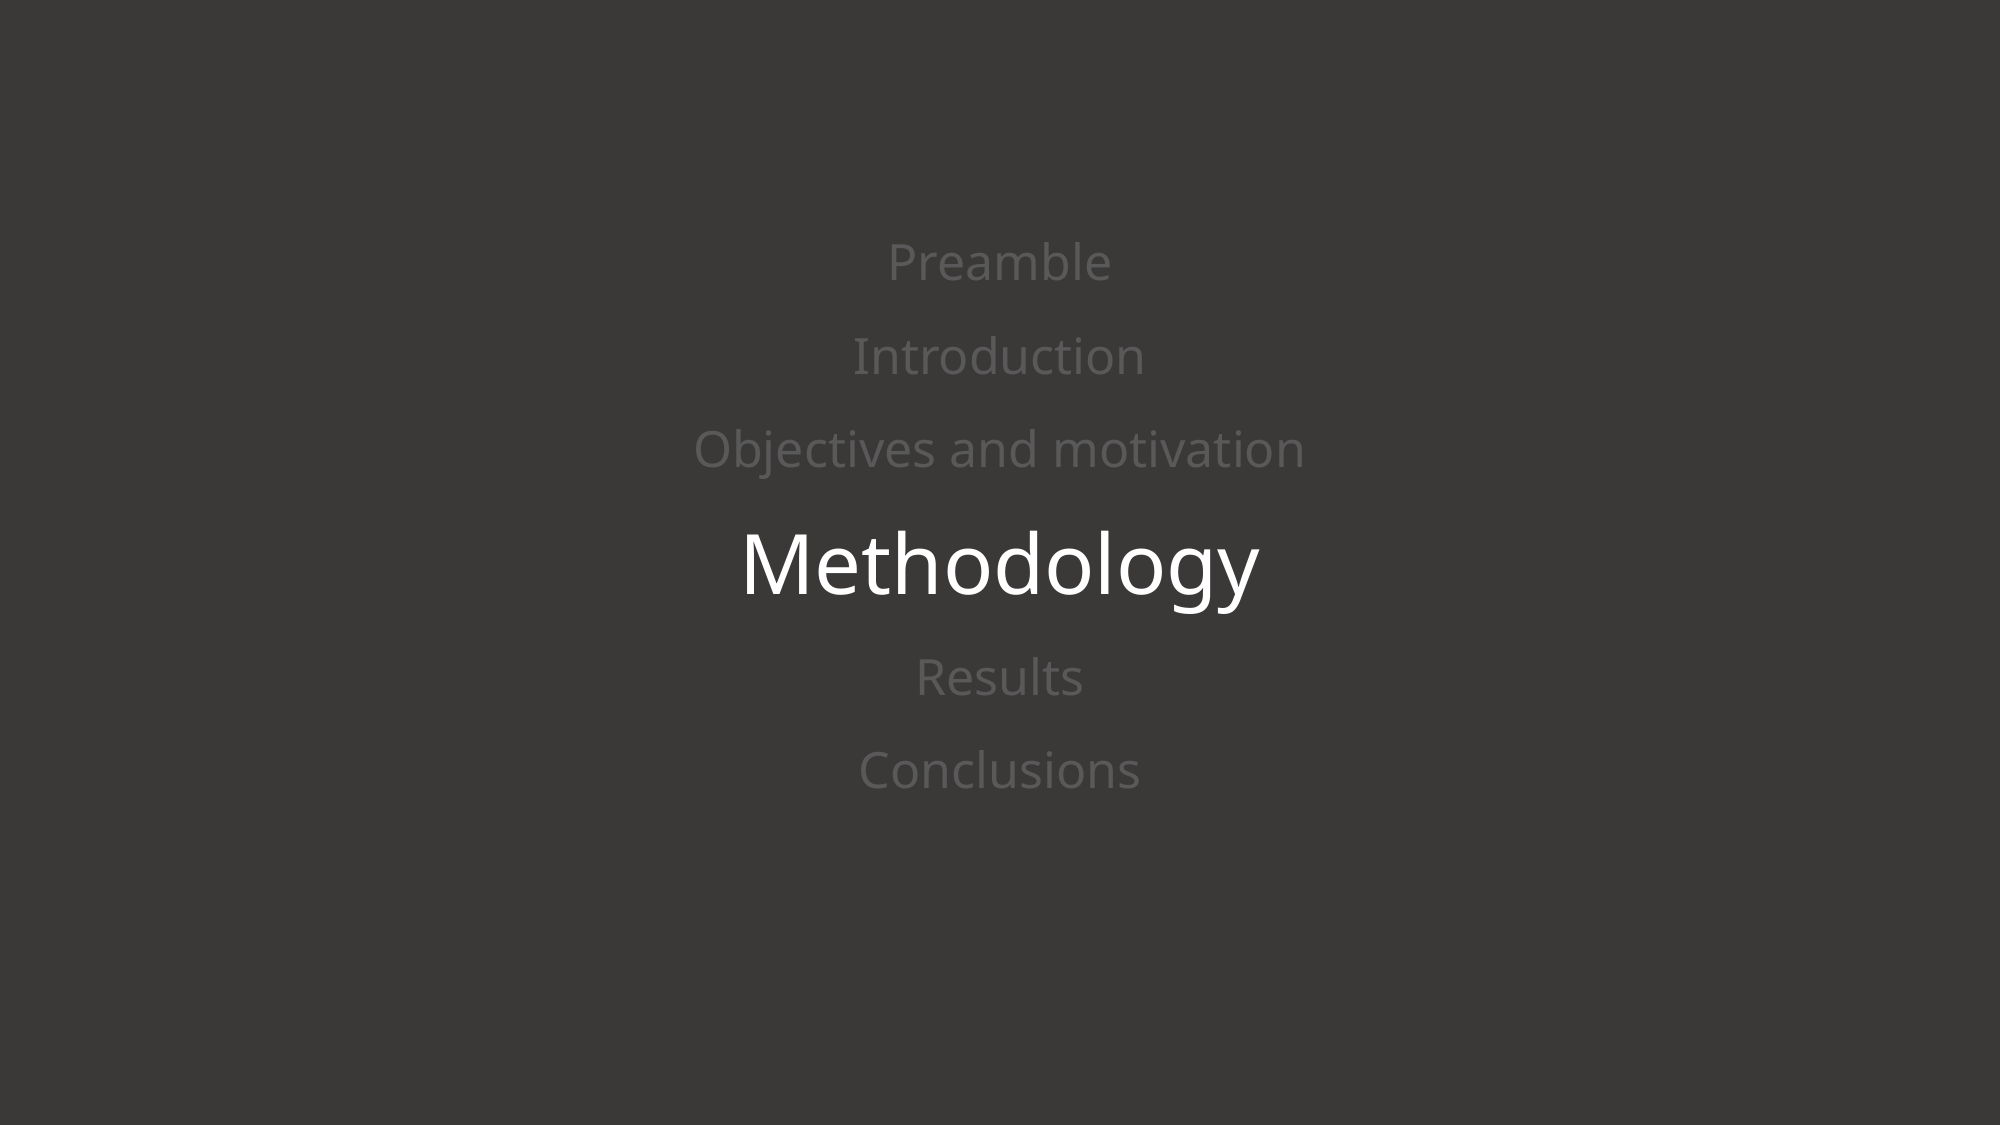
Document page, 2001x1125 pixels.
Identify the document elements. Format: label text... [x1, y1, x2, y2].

text_box Conclusions [528, 730, 1472, 806]
text_box Methodology [486, 503, 1514, 619]
text_box Results [528, 637, 1472, 713]
text_box Preamble [528, 222, 1472, 298]
text_box Objectives and motivation [528, 410, 1472, 486]
text_box Introduction [528, 316, 1472, 392]
